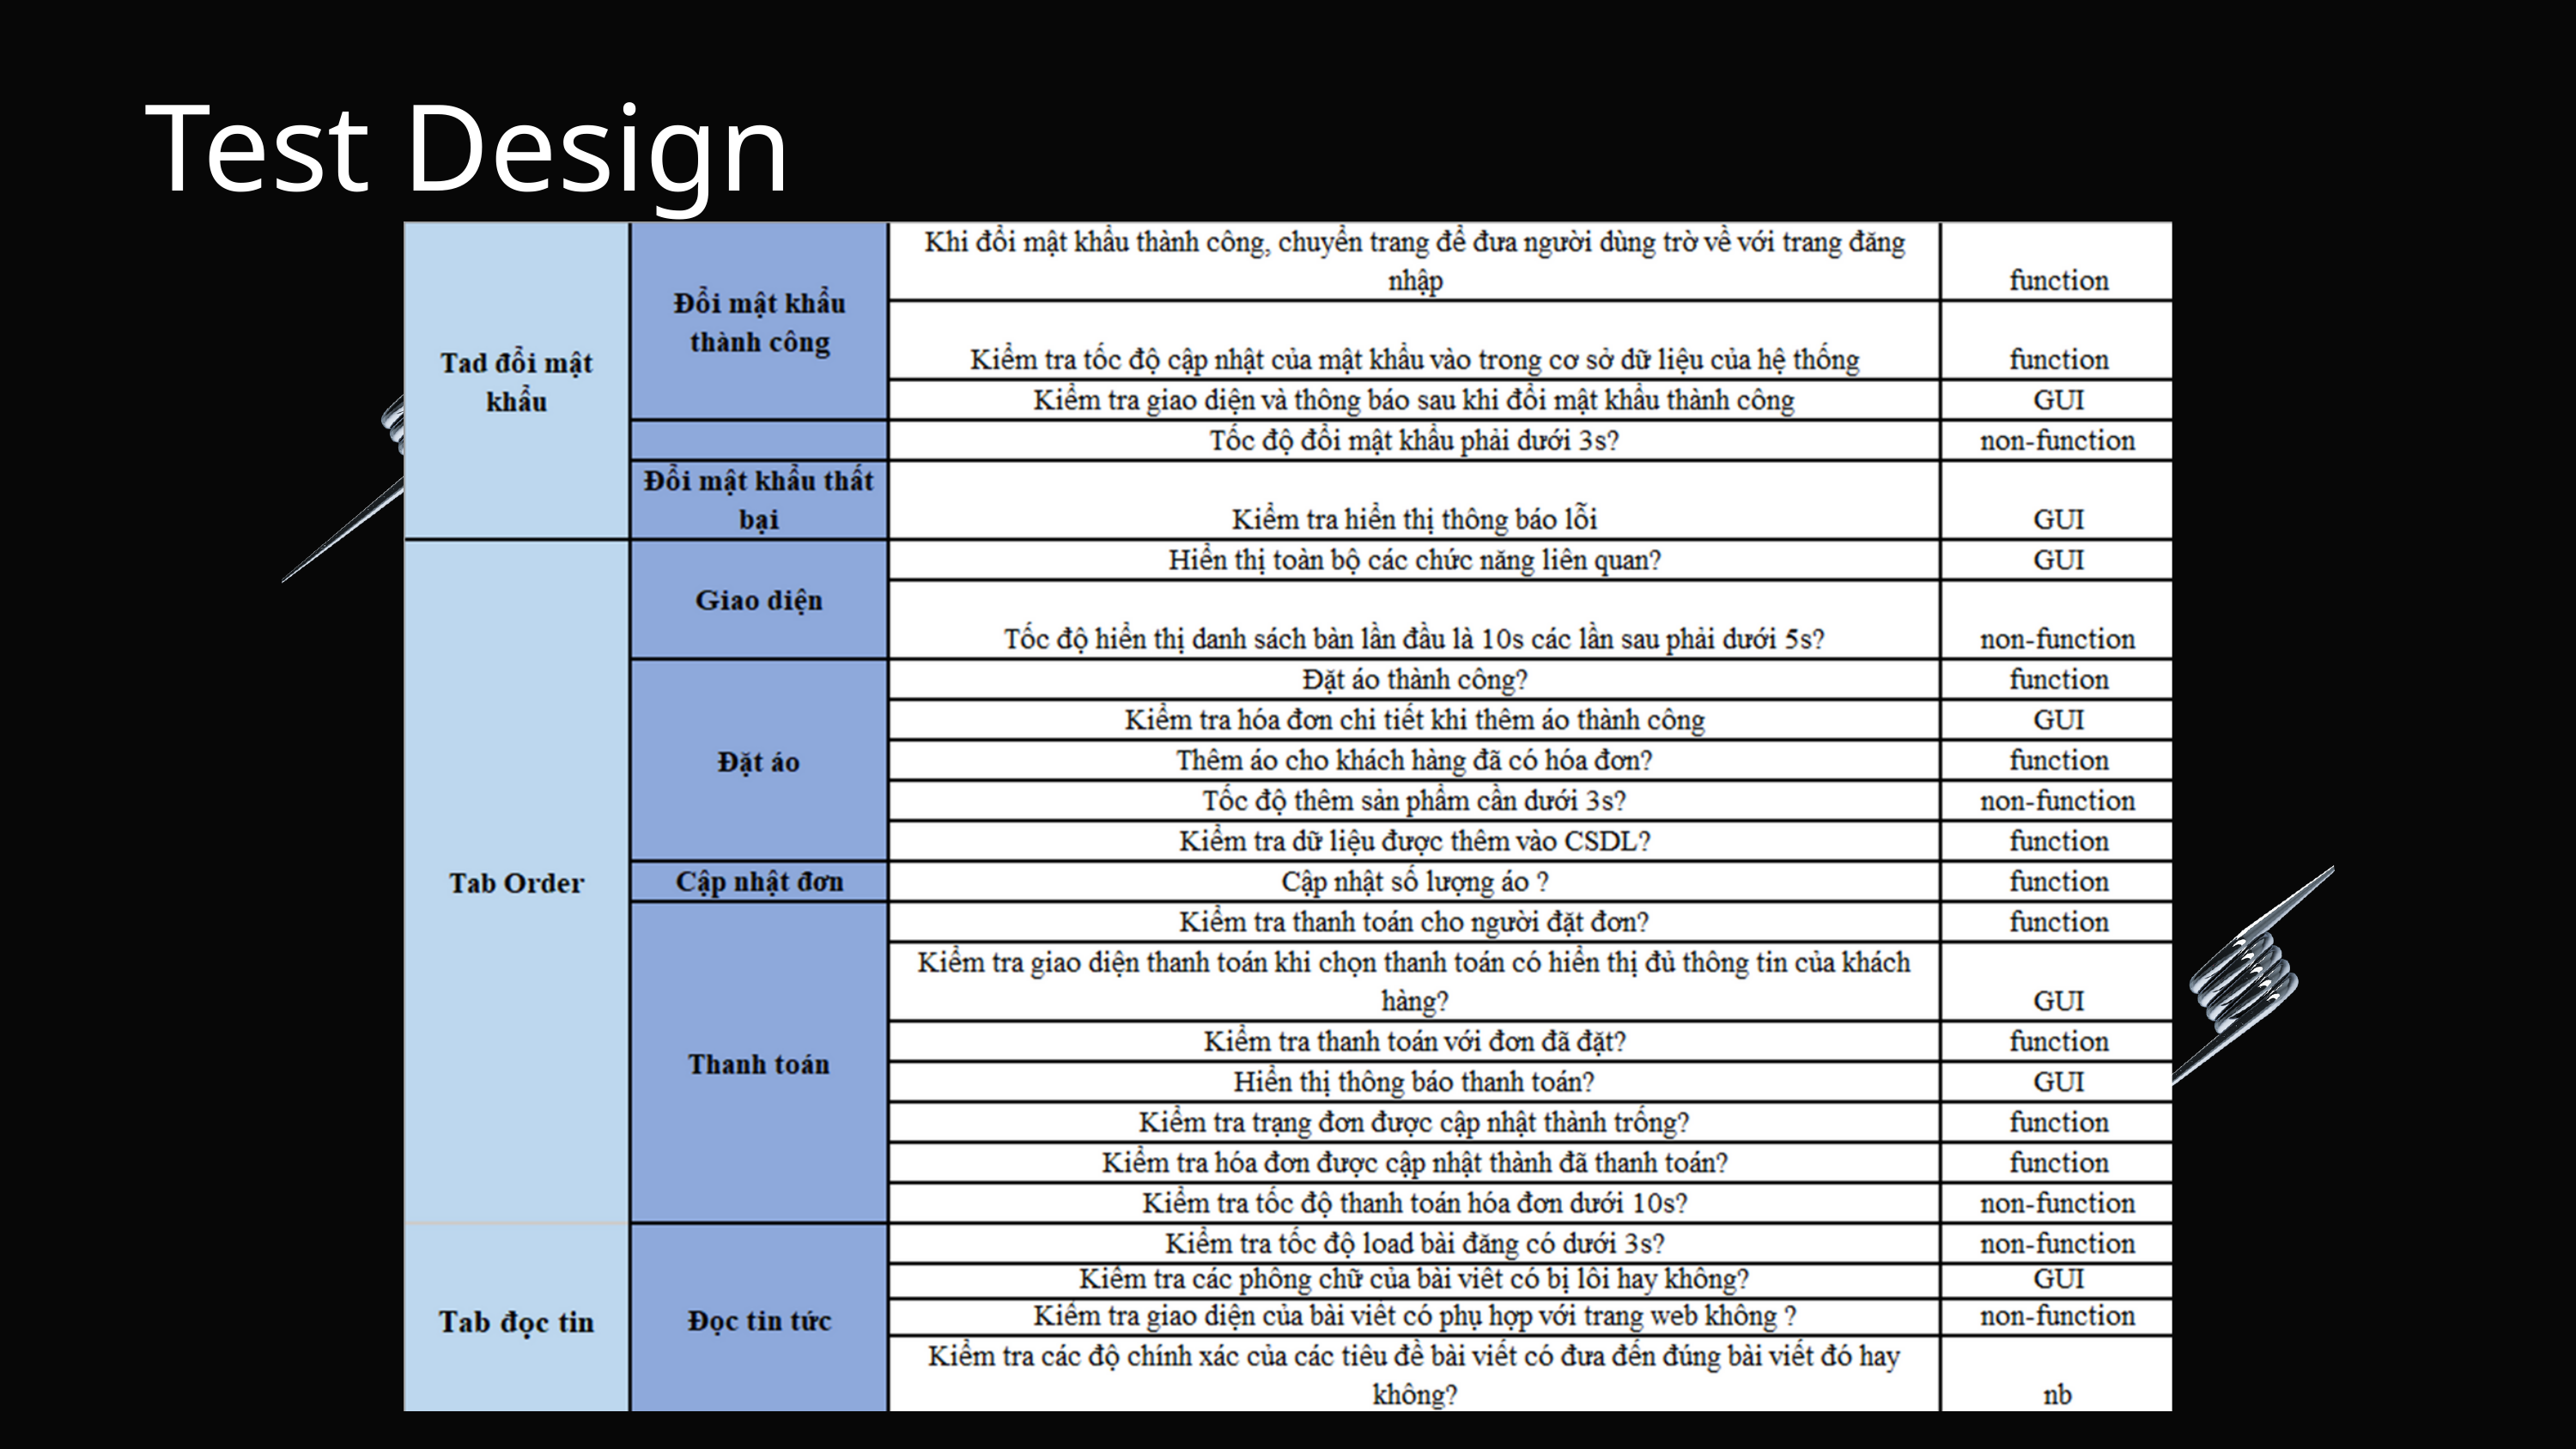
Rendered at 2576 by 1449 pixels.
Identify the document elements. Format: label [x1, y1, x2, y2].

text_box [144, 72, 863, 328]
text_box [247, 336, 404, 610]
text_box [404, 221, 2172, 1411]
text_box [2172, 838, 2372, 1164]
